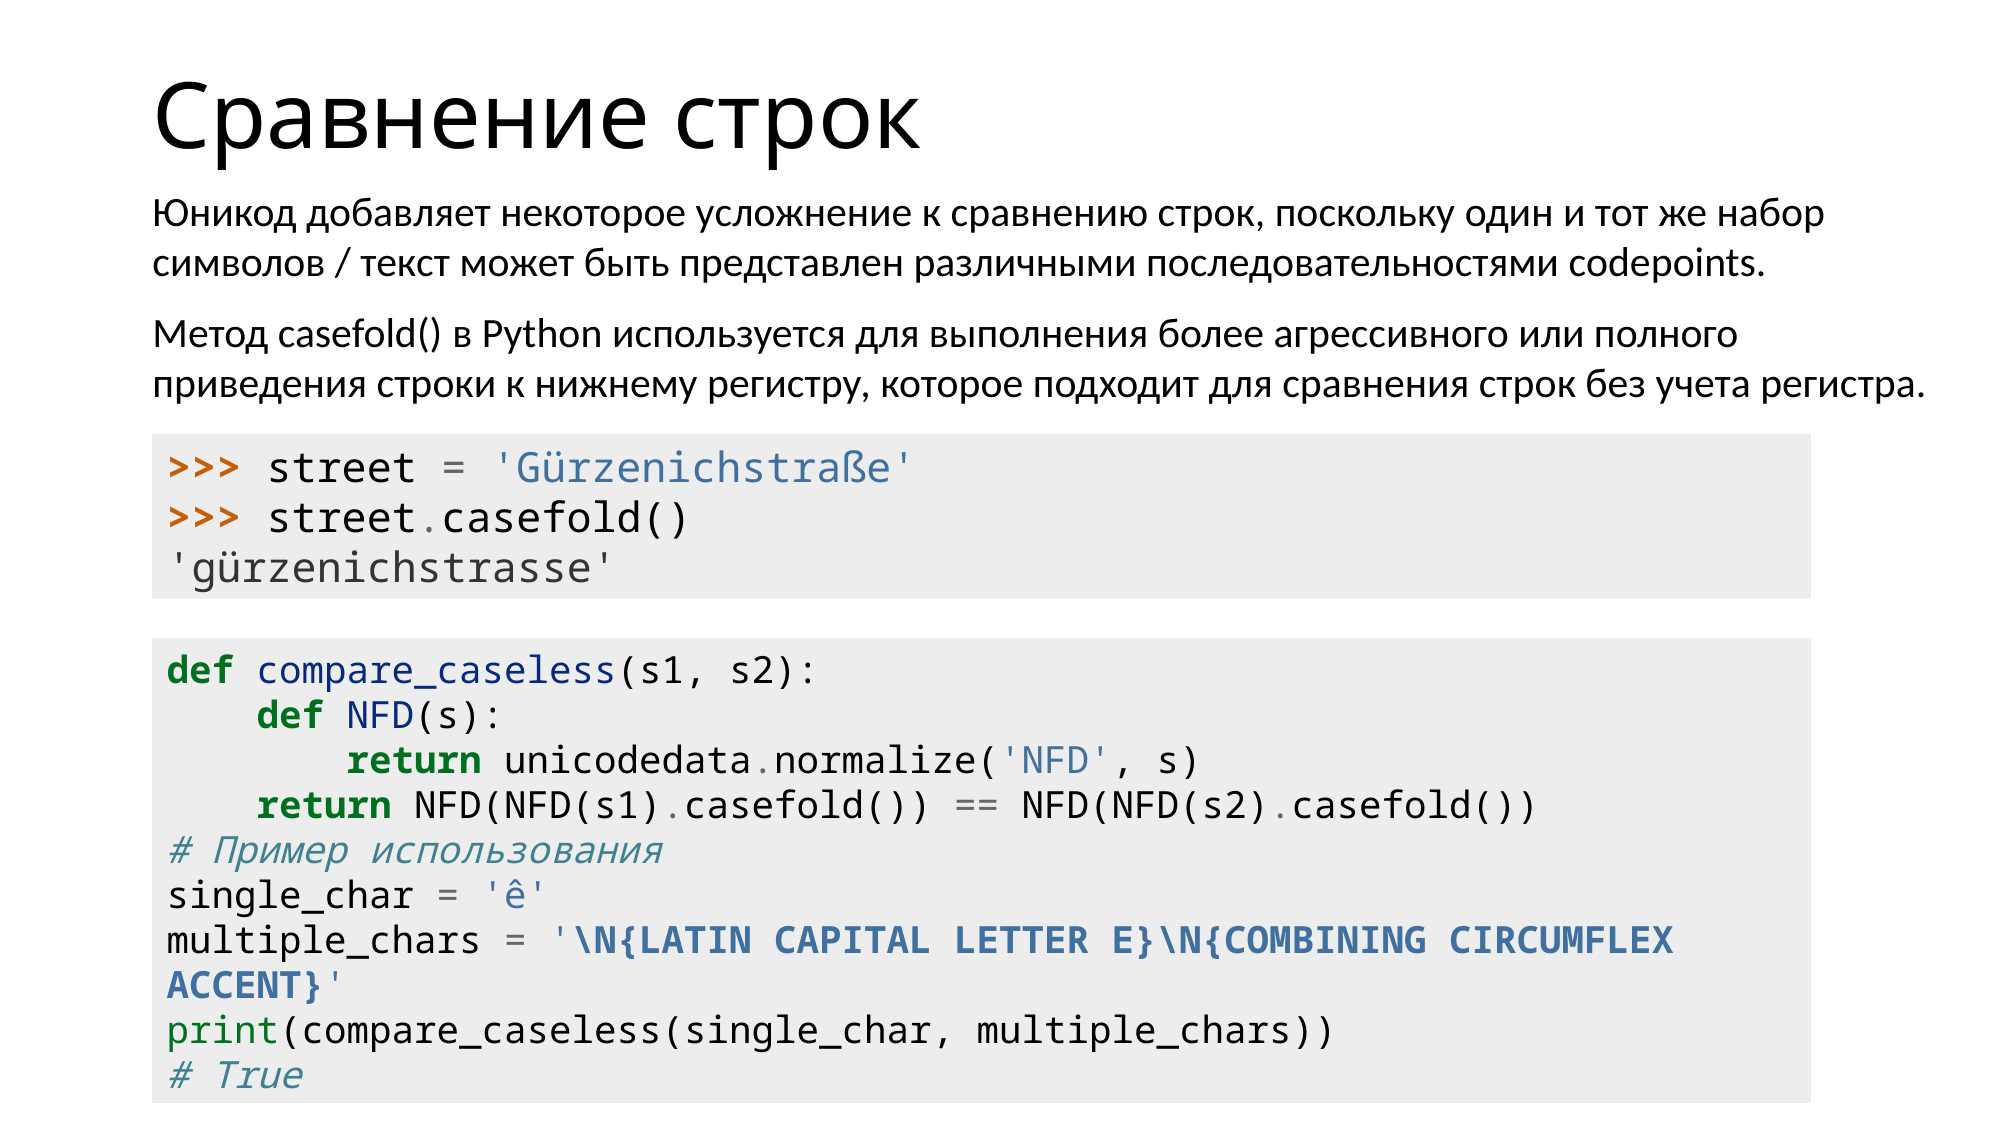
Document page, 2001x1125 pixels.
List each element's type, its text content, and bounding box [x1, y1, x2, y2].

text_box >>> street = 'Gürzenichstraße' >>> street.casefold() 'gürzenichstrasse' [151, 433, 1811, 599]
text_box def compare_caseless(s1, s2): def NFD(s): return unicodedata.normalize('NFD', s) return NFD(NFD(s1).casefold()) == NFD(NFD(s2).casefold()) # Пример использования single_char = 'ê' multiple_chars = '\N{LATIN CAPITAL LETTER E}\N{COMBINING CIRCUMFLEX ACCENT}' print(compare_caseless(single_char, multiple_chars)) # True [151, 638, 1811, 1103]
title Сравнение строк [137, 59, 1863, 176]
list Юникод добавляет некоторое усложнение к сравнению строк, поскольку один и тот же набор символов / текст может быть представлен различными последовательностями codepoints. Метод casefold() в Python используется для выполнения более агрессивного или полного приведения строки к нижнему регистру, которое подходит для сравнения строк без учета регистра. [137, 176, 1943, 411]
